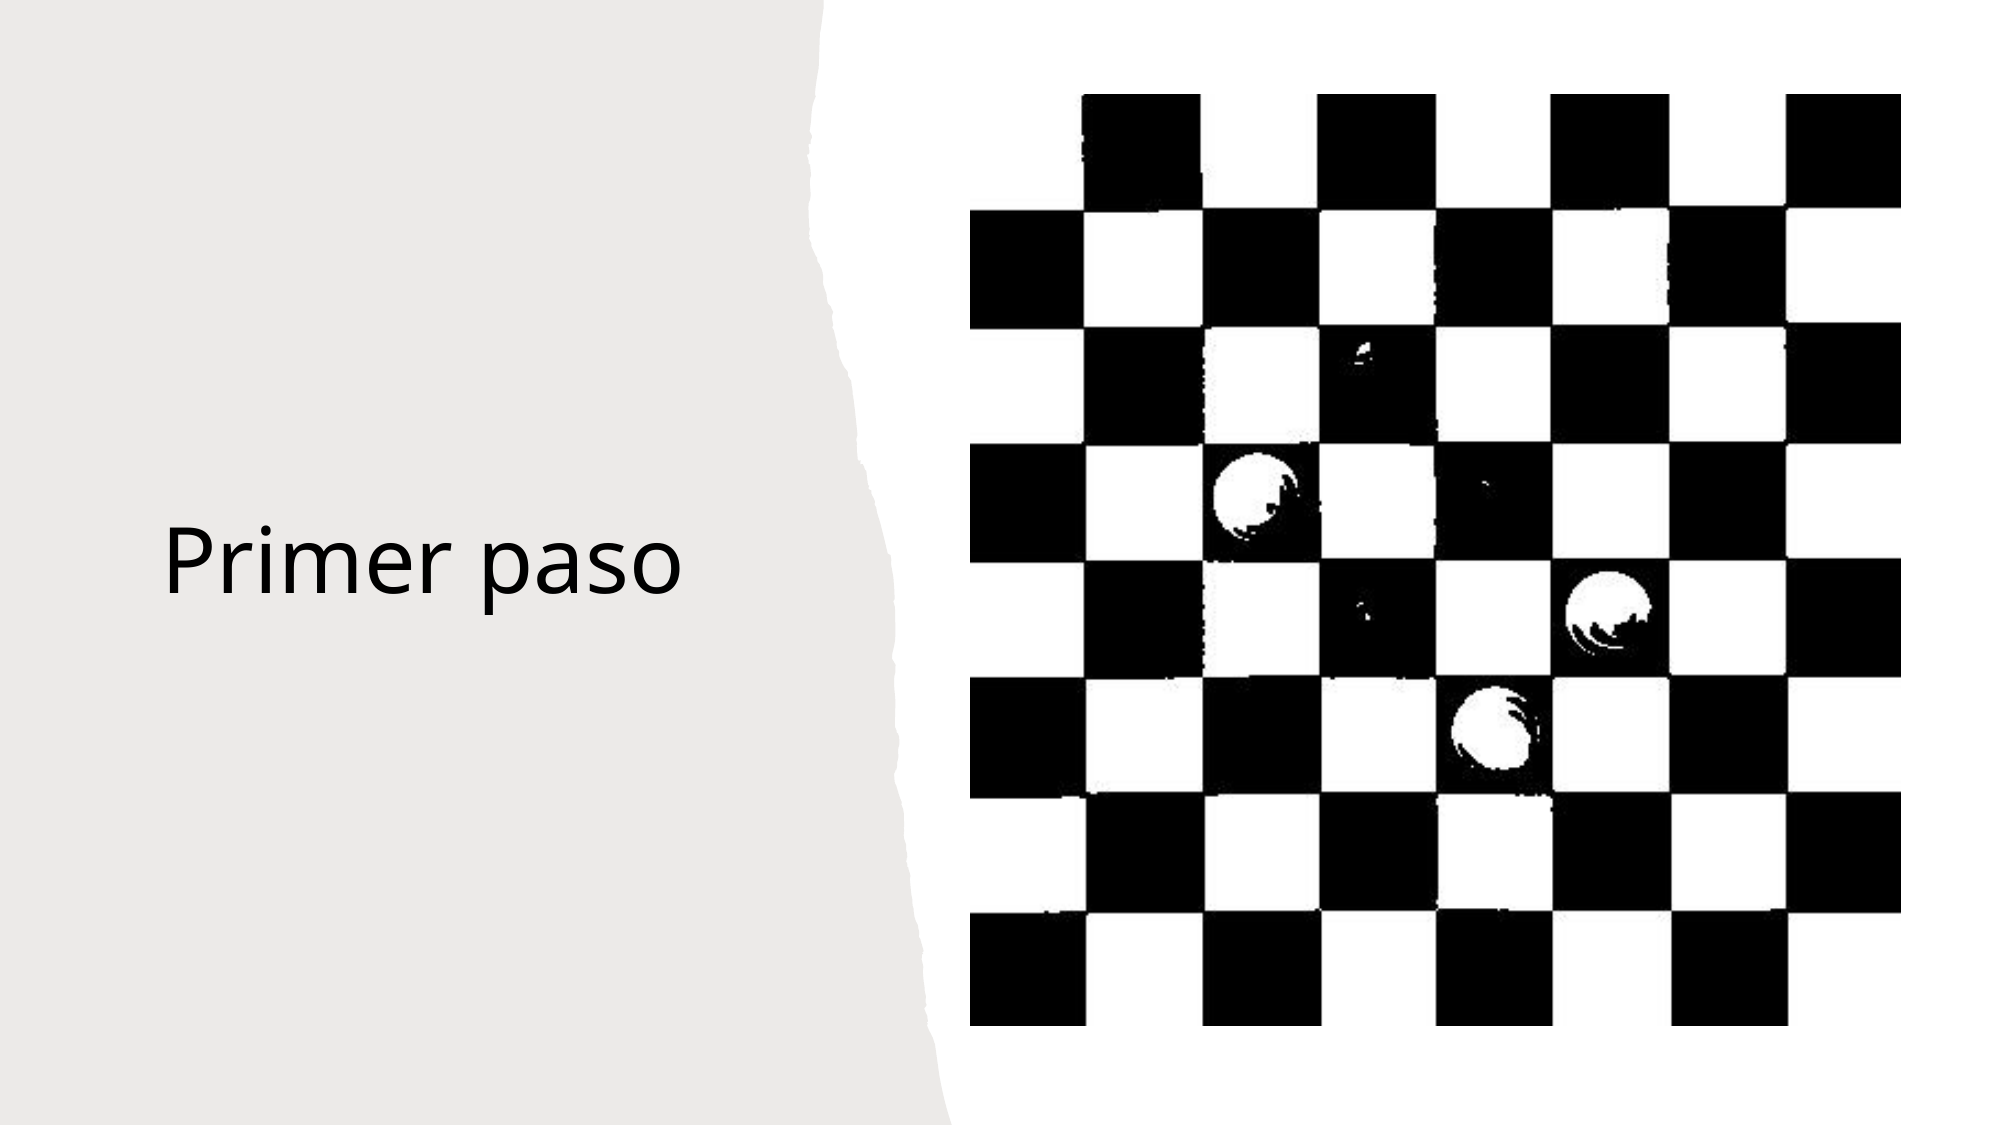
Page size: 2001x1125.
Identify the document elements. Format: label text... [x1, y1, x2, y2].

title Primer paso [126, 162, 721, 622]
picture [970, 94, 1901, 1026]
text_box [809, 0, 2000, 1125]
text_box [0, 0, 953, 1125]
